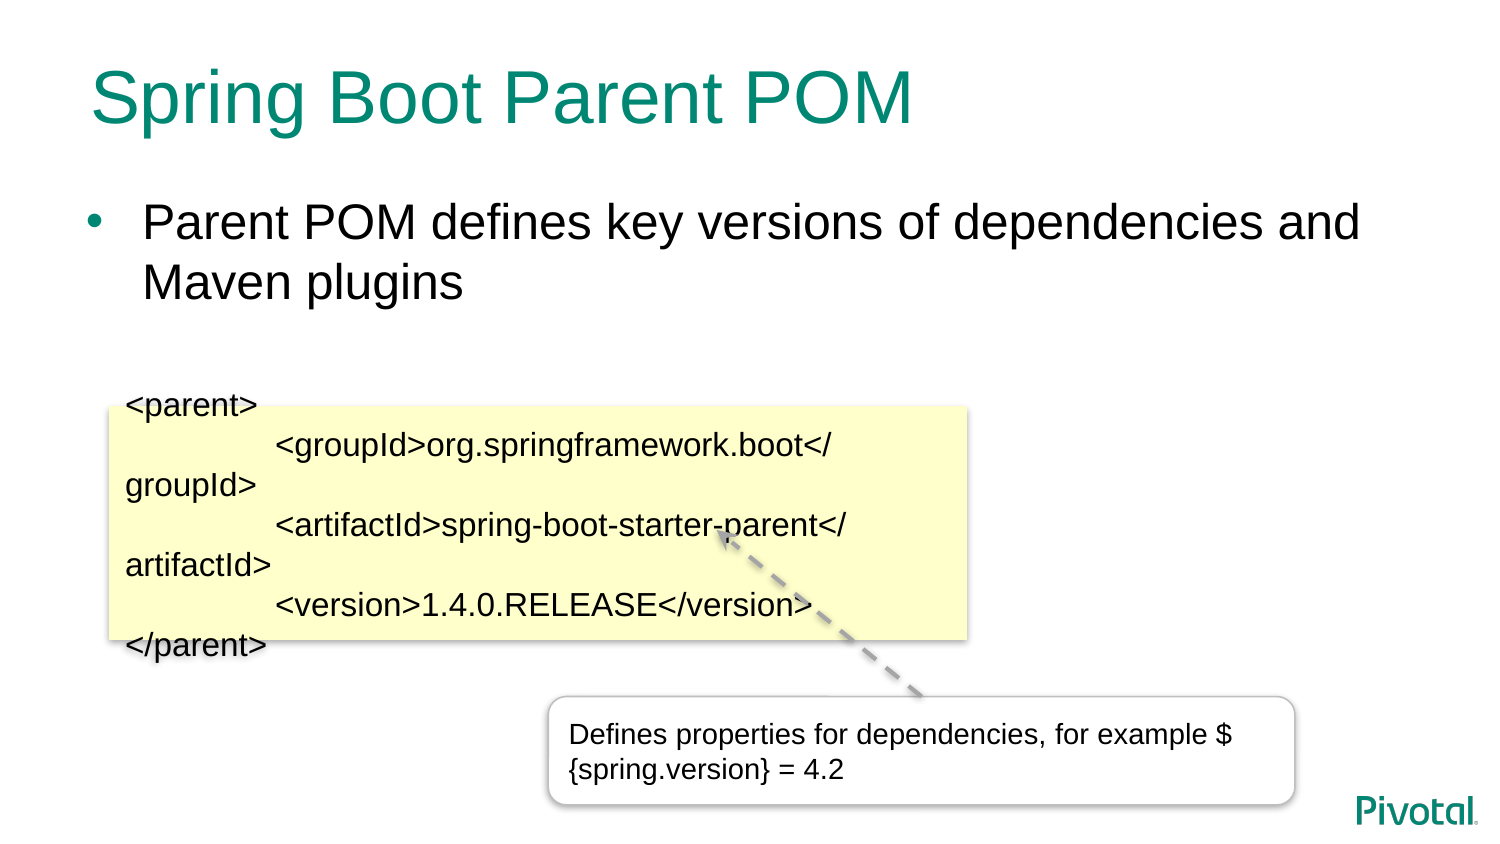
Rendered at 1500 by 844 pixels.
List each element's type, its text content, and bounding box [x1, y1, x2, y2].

title Spring Boot Parent POM [75, 33, 1425, 102]
text_box <parent> <groupId>org.springframework.boot</groupId> <artifactId>spring-boot-starter-parent</artifactId> <version>1.4.0.RELEASE</version> </parent> [109, 407, 967, 640]
list Parent POM defines key versions of dependencies and Maven plugins [70, 102, 1474, 734]
text_box [1373, 804, 1404, 844]
picture [1357, 796, 1478, 825]
text_box Defines properties for dependencies, for example ${spring.version} = 4.2 [548, 696, 1295, 805]
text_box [716, 529, 922, 697]
